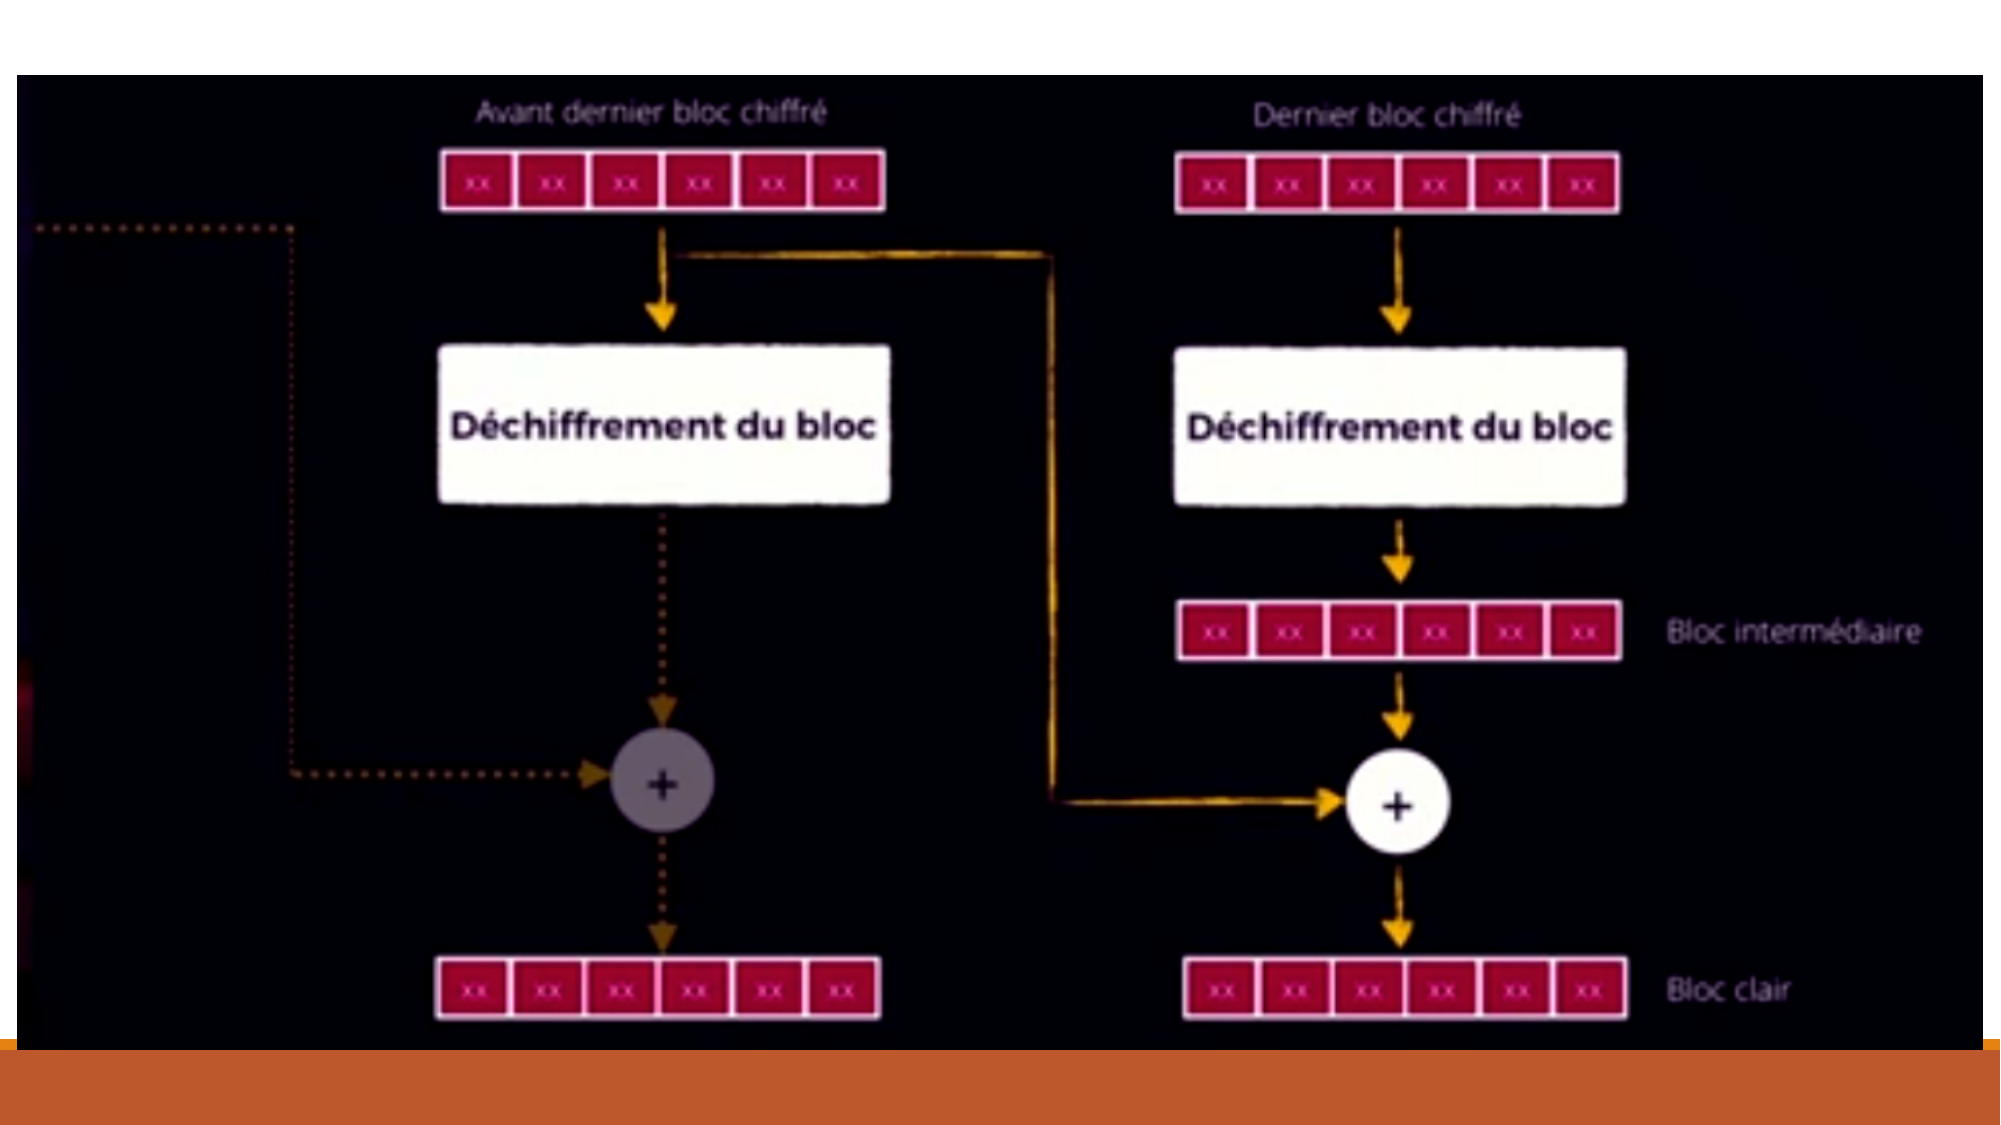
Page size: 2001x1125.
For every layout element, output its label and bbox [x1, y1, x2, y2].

picture [16, 75, 1984, 1050]
